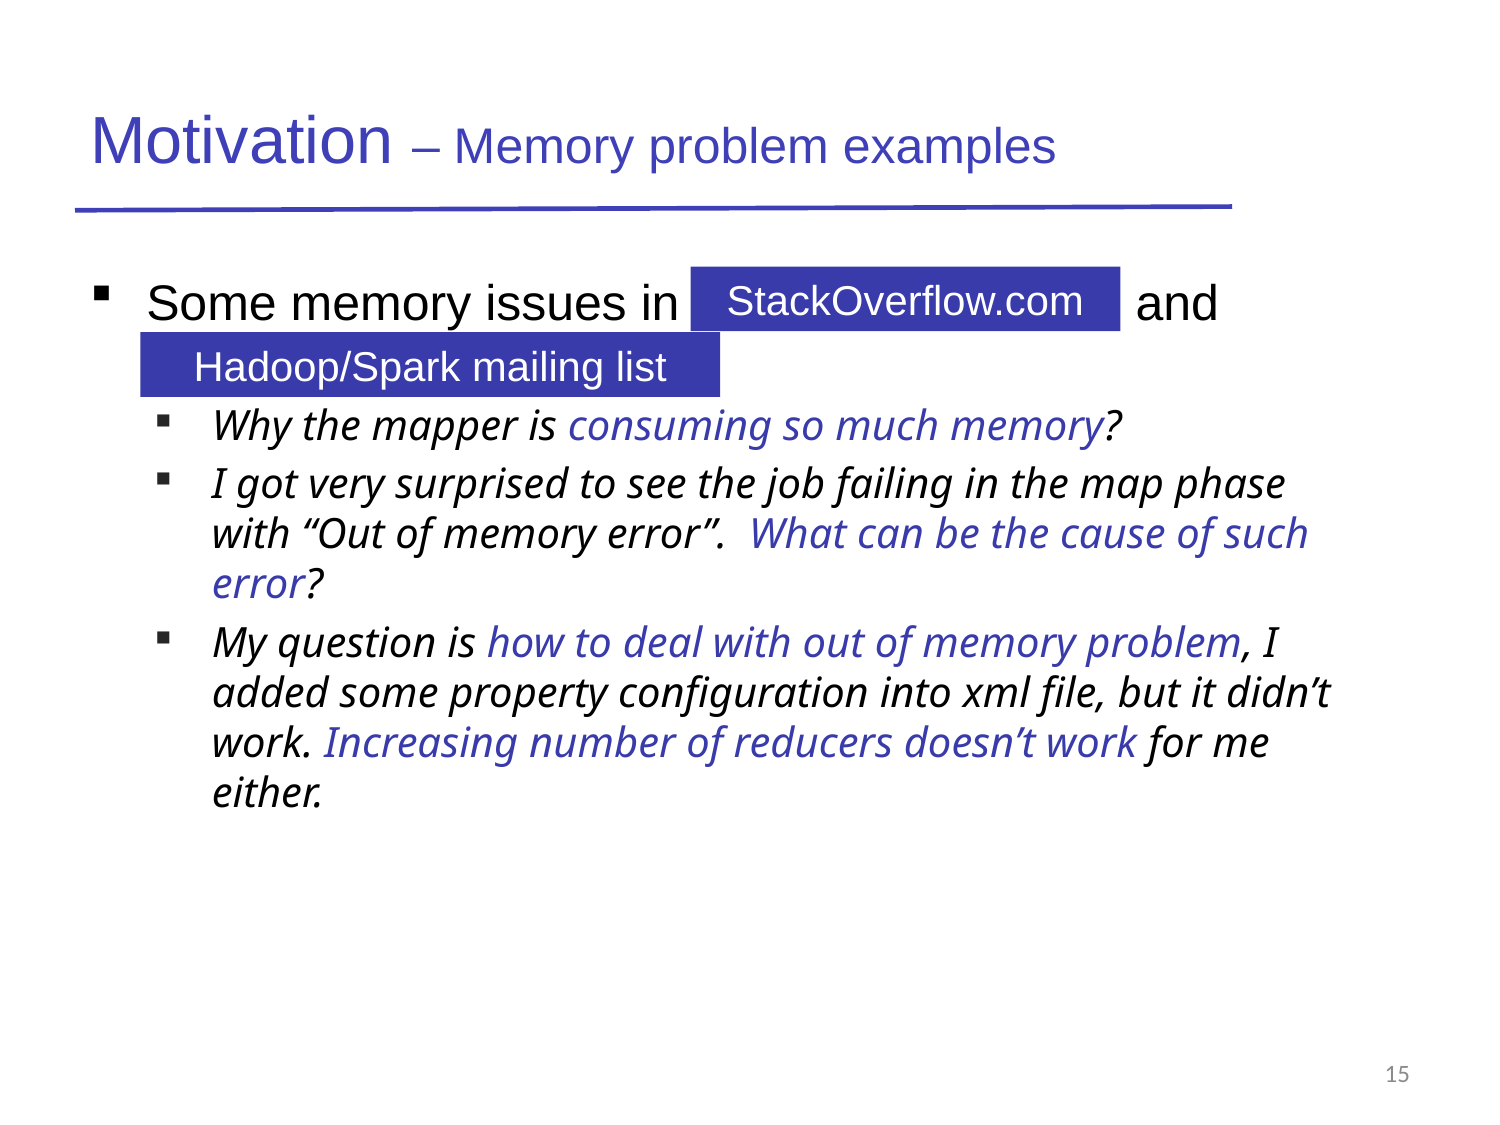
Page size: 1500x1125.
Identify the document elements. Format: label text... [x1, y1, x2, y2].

title Motivation – Memory problem examples [75, 67, 1425, 207]
slide_number 15 [1074, 1042, 1425, 1103]
text_box Hadoop/Spark mailing list [140, 332, 721, 397]
text_box StackOverflow.com [690, 266, 1121, 332]
list Some memory issues in StackOverflow.com and Hadoop/Spark mailing list Why the mapper is consuming so much memory? I got very surprised to see the job failing in the map phase with “Out of memory error”. What can be the cause of such error? My question is how to deal with out of memory problem, I added some property configuration into xml file, but it didn’t work. Increasing number of reducers doesn’t work for me either. [75, 262, 1381, 1005]
